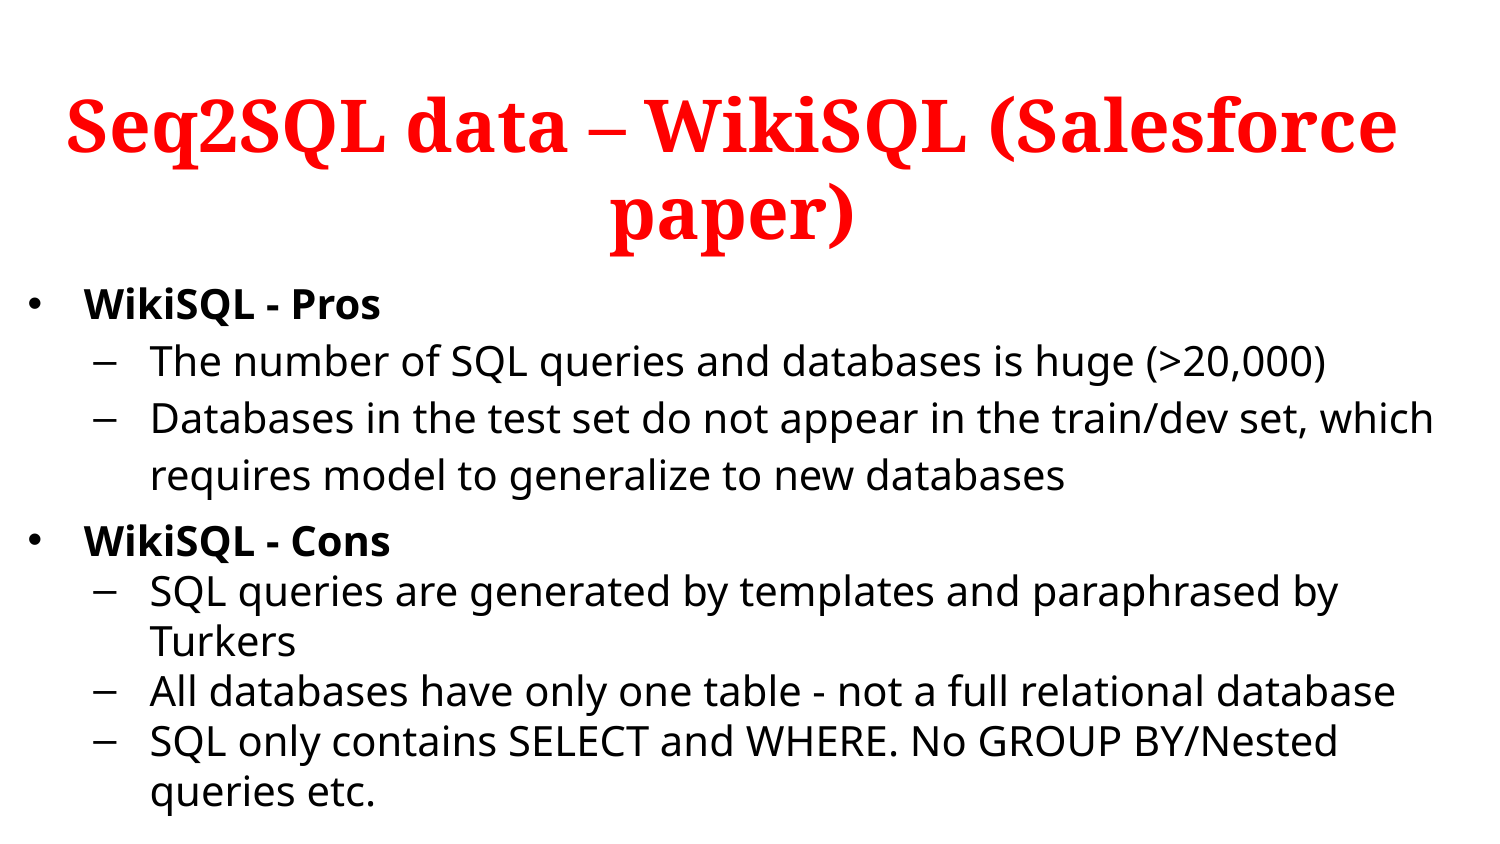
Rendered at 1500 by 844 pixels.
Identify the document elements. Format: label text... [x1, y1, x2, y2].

title Seq2SQL data – WikiSQL (Salesforce paper) [41, 64, 1425, 180]
list WikiSQL - Pros The number of SQL queries and databases is huge (>20,000) Databases in the test set do not appear in the train/dev set, which requires model to generalize to new databases WikiSQL - Cons SQL queries are generated by templates and paraphrased by Turkers All databases have only one table - not a full relational database SQL only contains SELECT and WHERE. No GROUP BY/Nested queries etc. [12, 256, 1483, 700]
